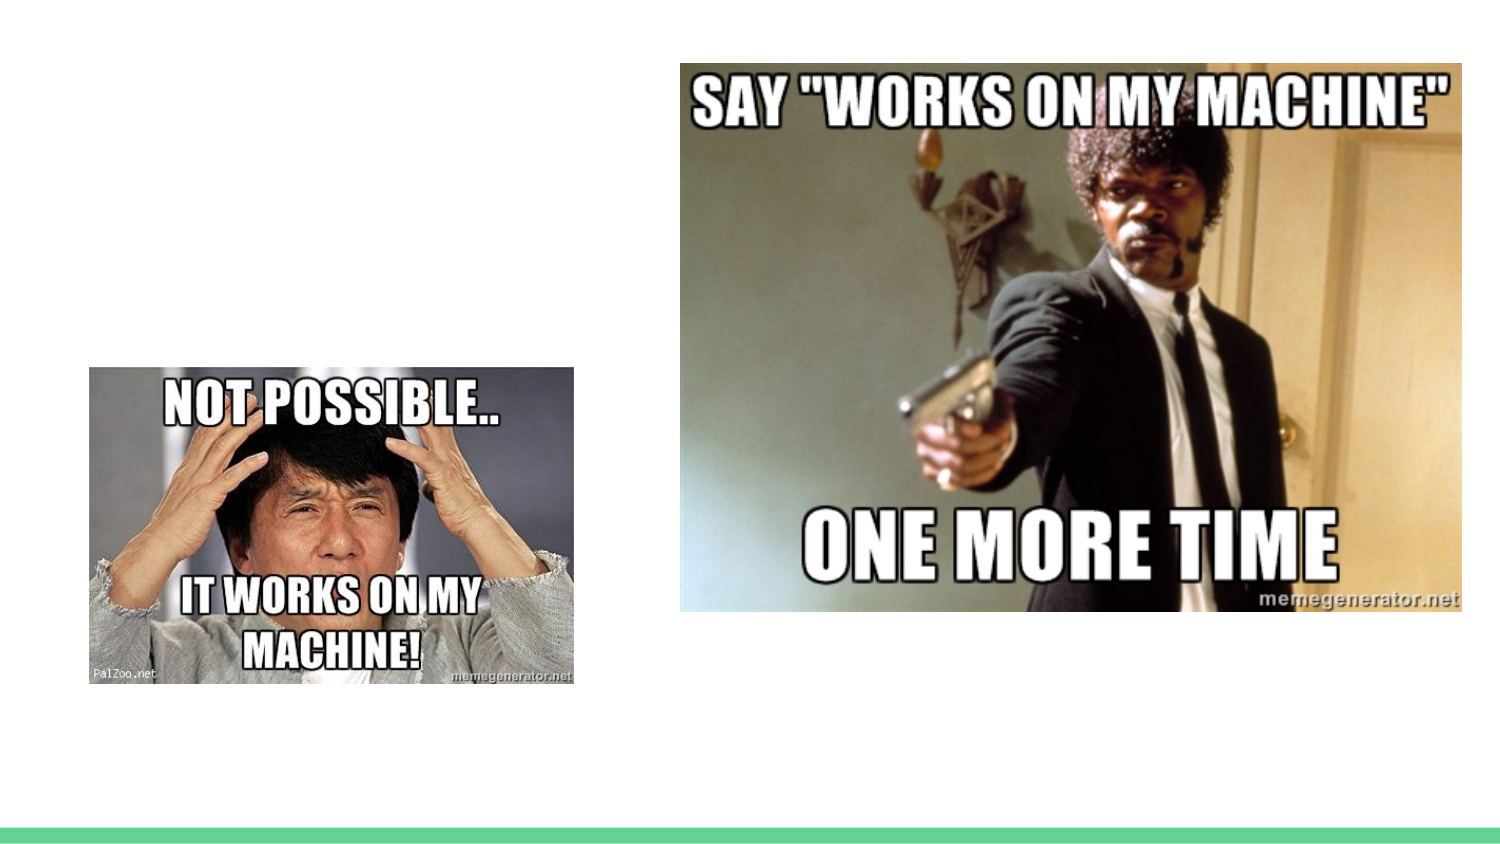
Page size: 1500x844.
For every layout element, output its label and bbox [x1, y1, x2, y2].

picture [679, 62, 1462, 612]
picture [89, 367, 574, 684]
